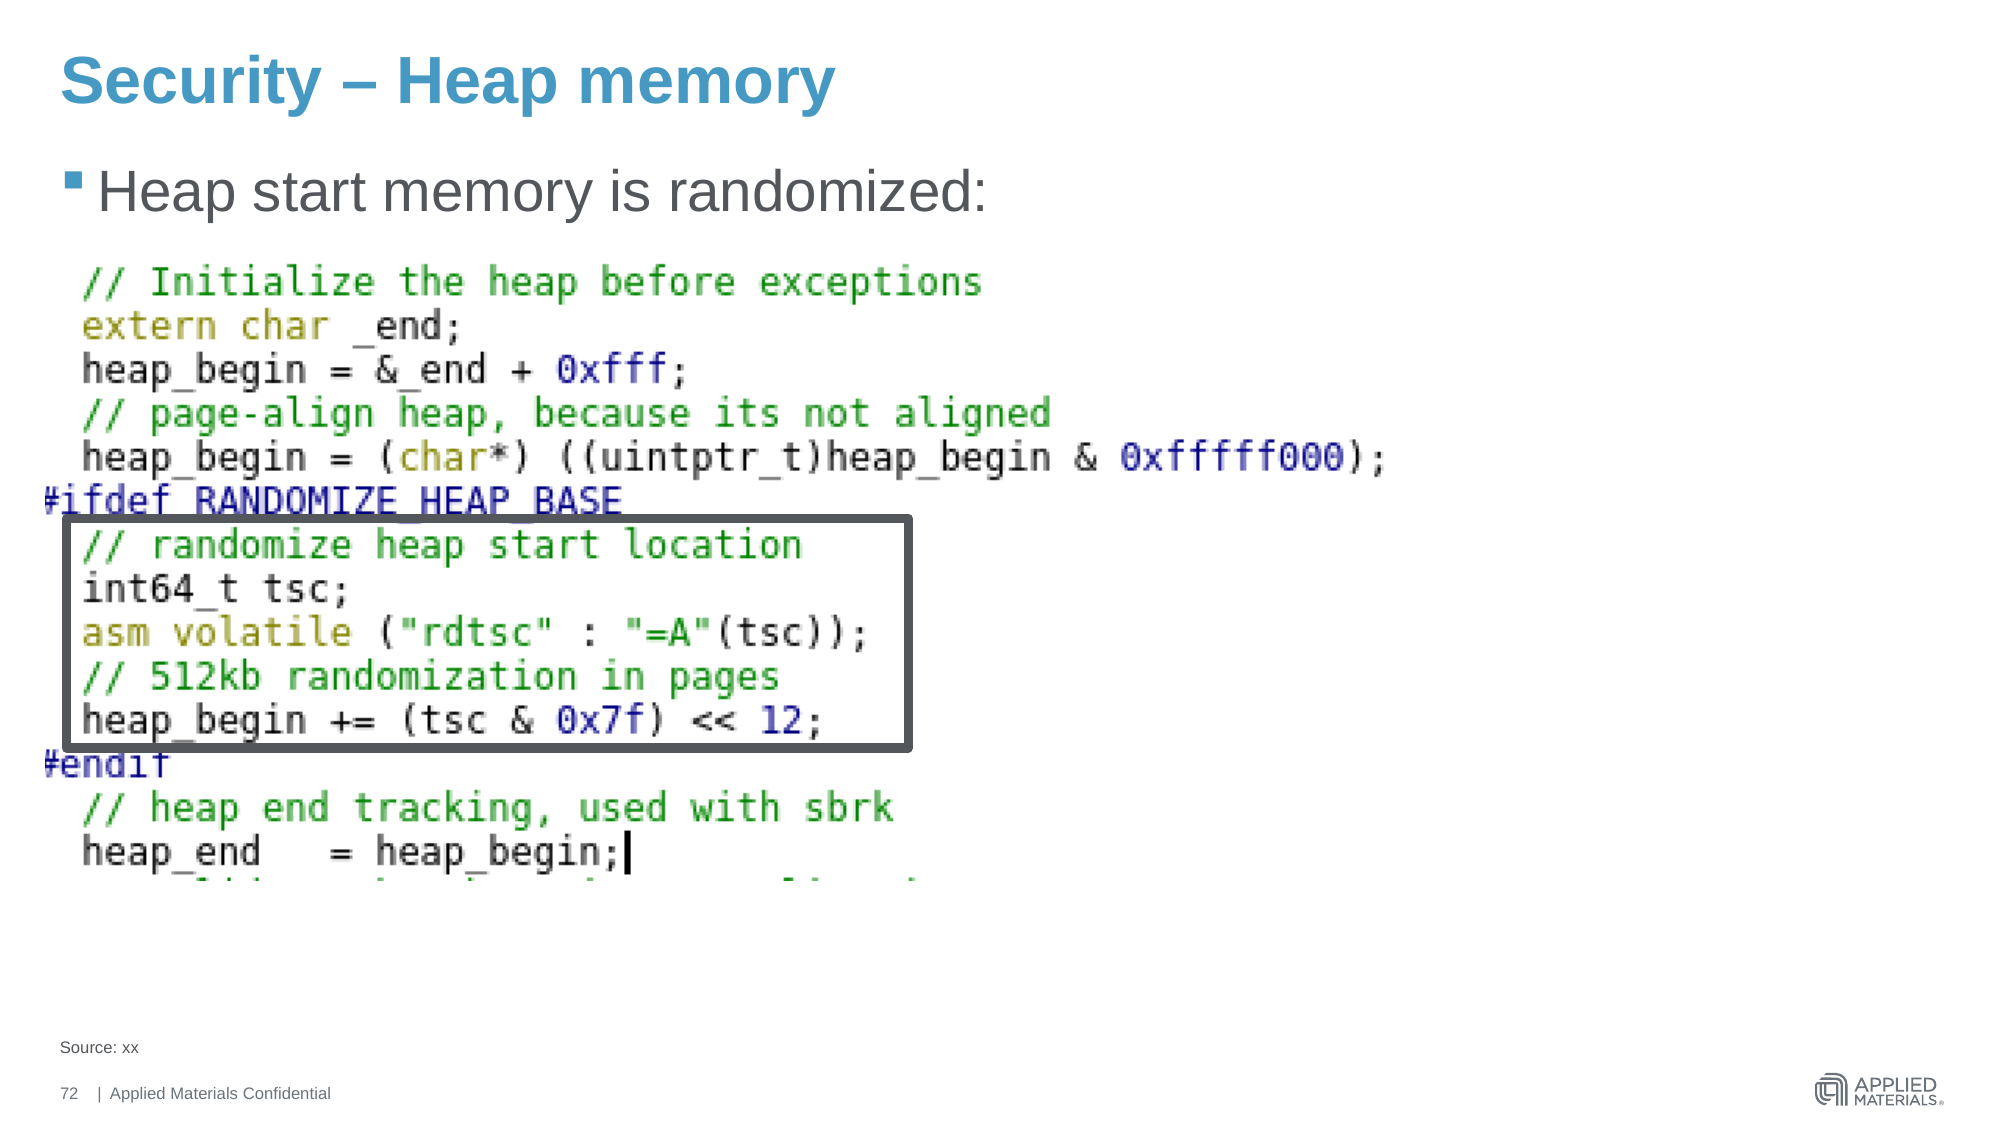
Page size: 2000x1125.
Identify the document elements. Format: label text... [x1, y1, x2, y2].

text_box Source: xx [44, 1029, 975, 1065]
slide_number 72 [45, 1078, 165, 1106]
list Heap start memory is randomized: [45, 145, 1925, 1005]
title Security – Heap memory [45, 29, 1925, 126]
picture [44, 244, 1407, 881]
